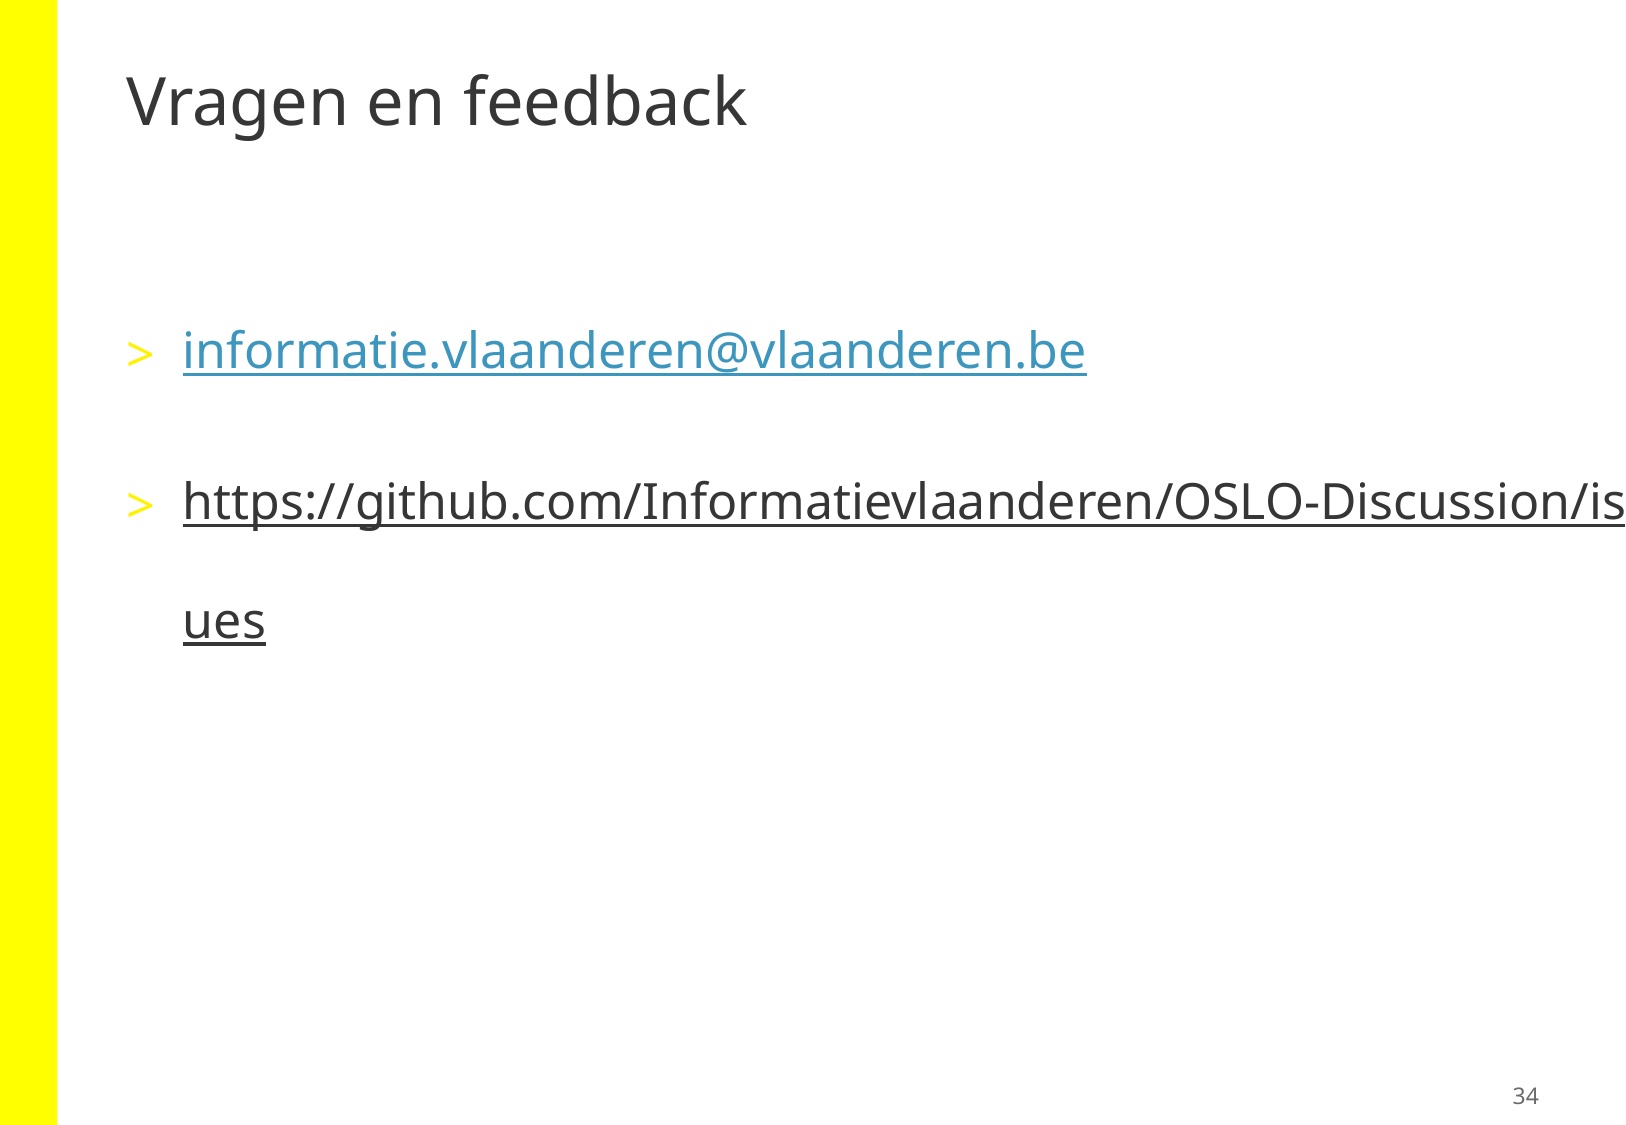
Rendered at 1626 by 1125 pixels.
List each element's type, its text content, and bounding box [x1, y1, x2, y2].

list informatie.vlaanderen@vlaanderen.be https://github.com/Informatievlaanderen/OSLO-Discussion/issues [111, 243, 1625, 1063]
slide_number 34 [1424, 1075, 1548, 1120]
title Vragen en feedback [111, 59, 1514, 222]
